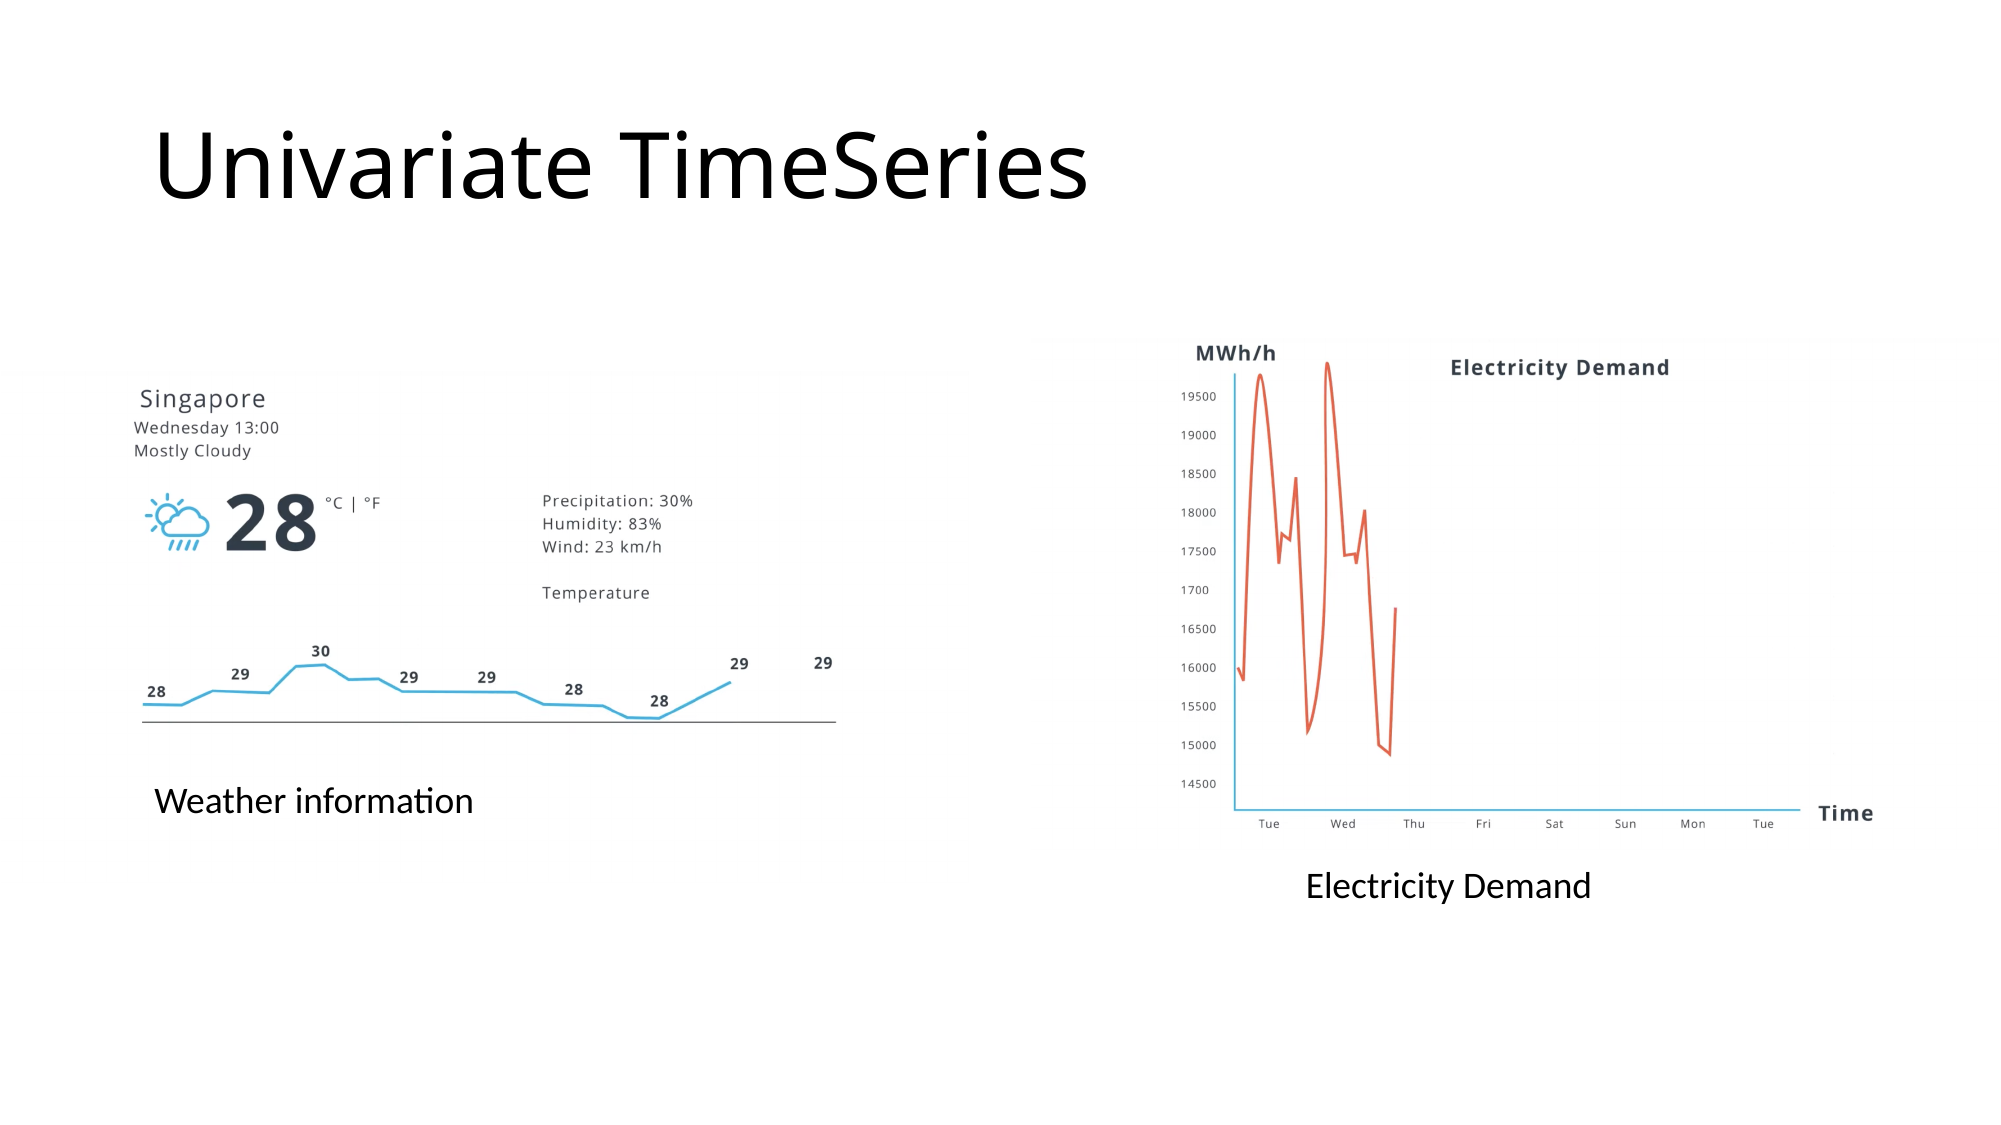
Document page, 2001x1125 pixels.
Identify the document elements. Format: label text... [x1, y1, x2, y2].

title Univariate TimeSeries [137, 59, 1863, 278]
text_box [1, 371, 969, 883]
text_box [1031, 338, 1999, 915]
